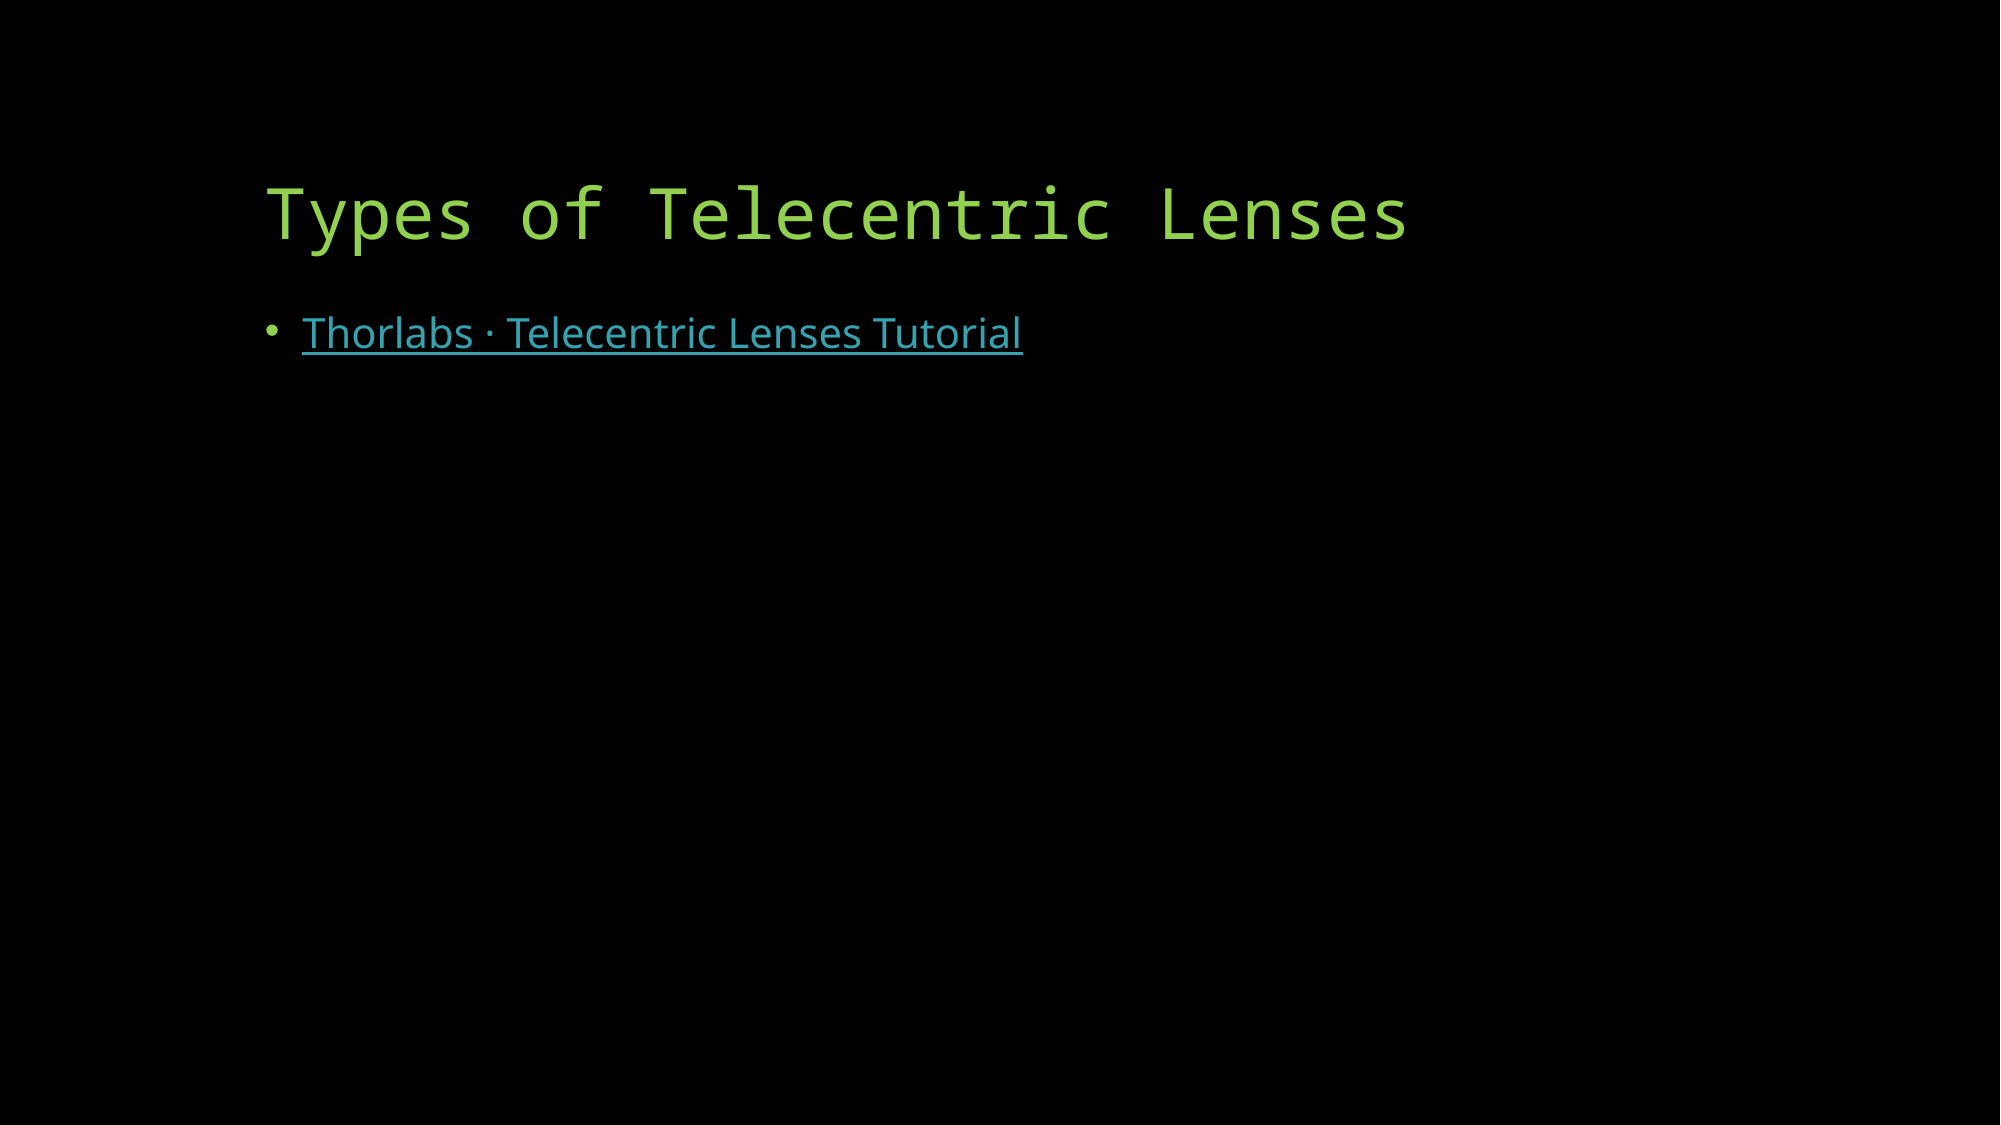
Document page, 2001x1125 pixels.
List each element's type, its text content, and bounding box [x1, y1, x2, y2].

title Types of Telecentric Lenses [249, 75, 1750, 263]
list Thorlabs · Telecentric Lenses Tutorial [249, 299, 1750, 1000]
